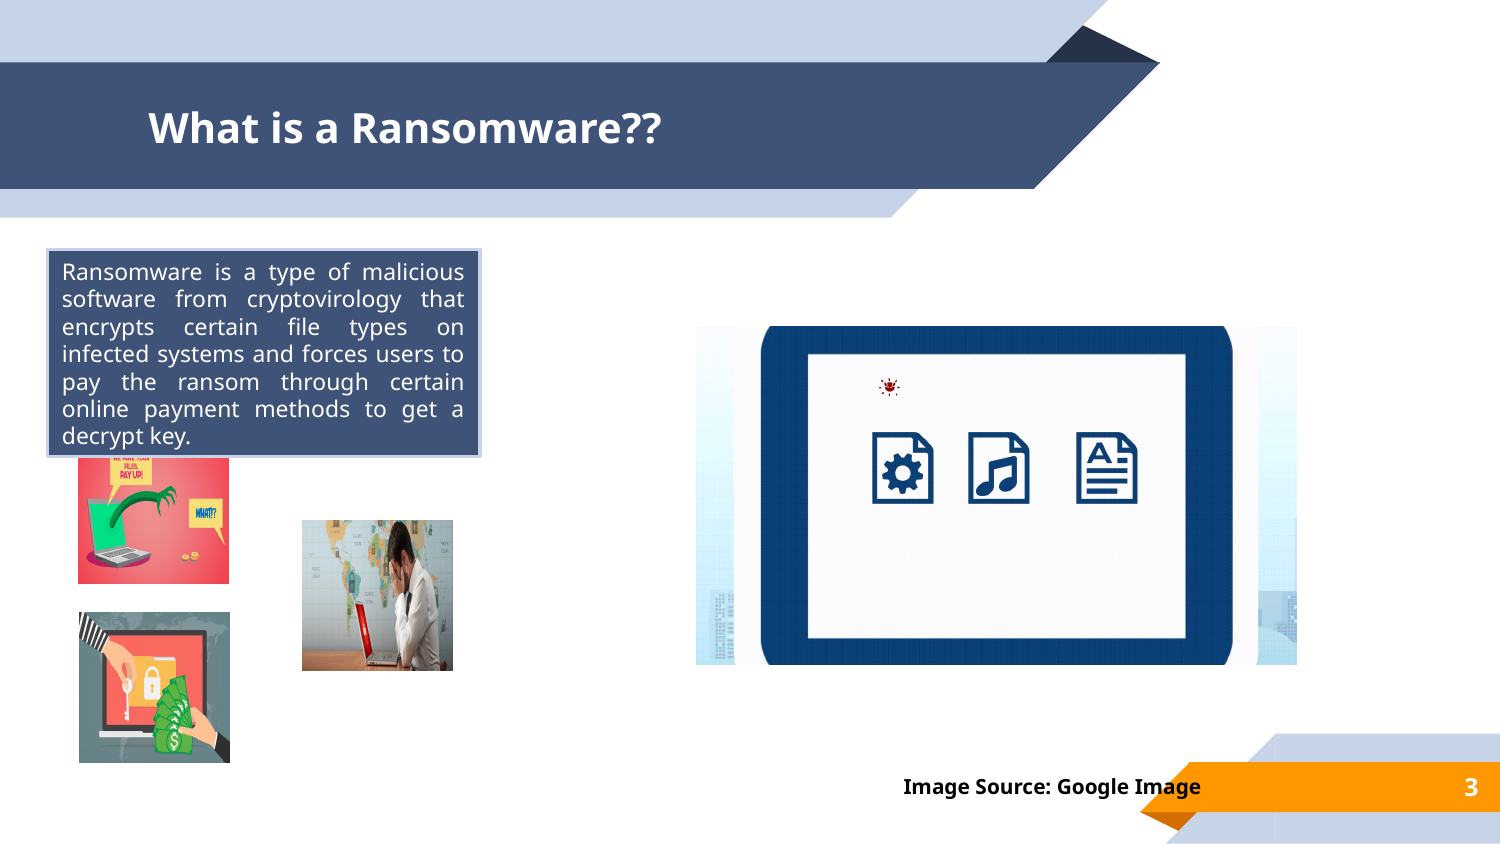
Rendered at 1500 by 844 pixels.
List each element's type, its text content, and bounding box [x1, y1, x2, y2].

picture [302, 520, 453, 671]
text_box Image Source: Google Image [888, 766, 1250, 806]
picture [79, 612, 231, 764]
text_box Ransomware is a type of malicious software from cryptovirology that encrypts certain file types on infected systems and forces users to pay the ransom through certain online payment methods to get a decrypt key. [45, 248, 482, 459]
picture [78, 433, 229, 584]
picture [695, 326, 1297, 665]
slide_number 3 [1249, 760, 1494, 813]
title What is a Ransomware?? [133, 64, 997, 190]
